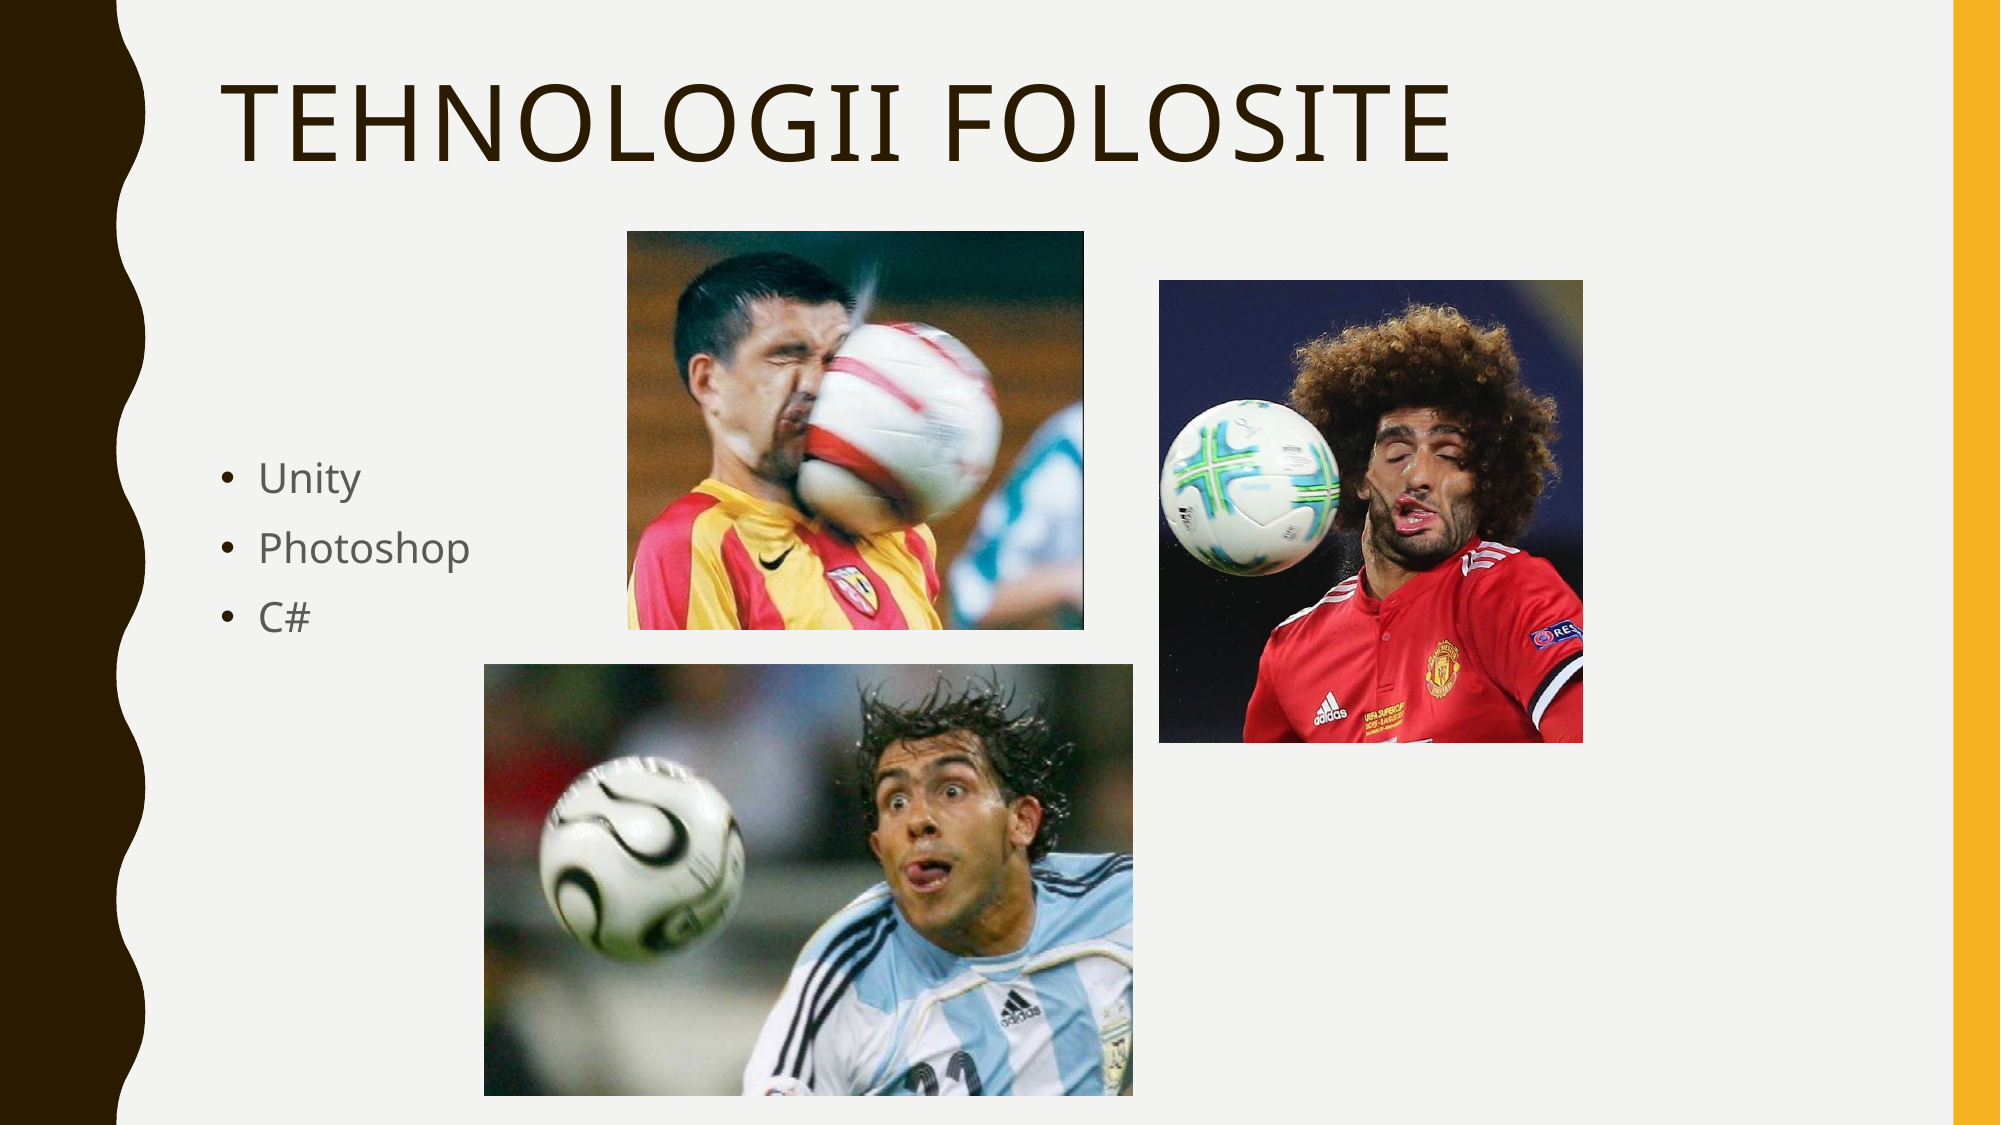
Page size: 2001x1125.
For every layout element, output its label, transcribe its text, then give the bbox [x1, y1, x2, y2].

title Tehnologii Folosite [205, 62, 1875, 308]
picture [484, 663, 1133, 1096]
picture [1159, 280, 1583, 744]
picture [627, 231, 1084, 630]
list Unity Photoshop C# [205, 375, 1875, 965]
